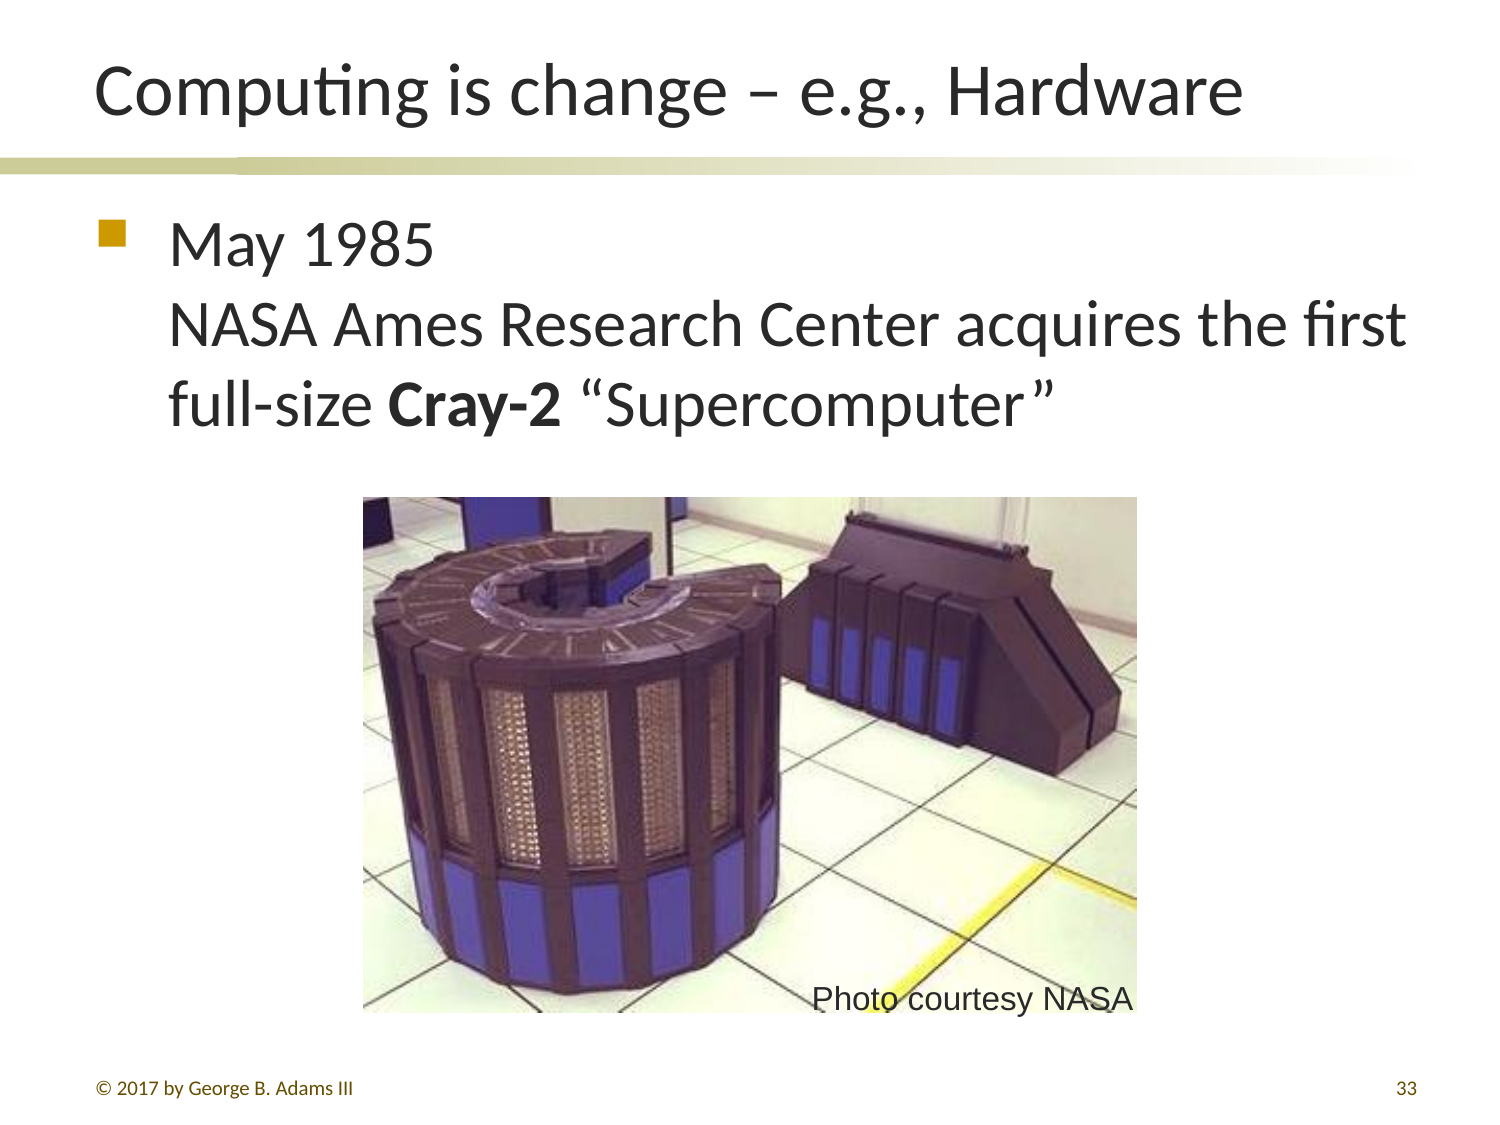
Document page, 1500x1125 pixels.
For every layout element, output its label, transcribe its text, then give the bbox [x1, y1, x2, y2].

title Computing is change – e.g., Hardware [79, 15, 1432, 139]
slide_number © 2017 by George B. Adams III [79, 1067, 406, 1099]
picture [363, 497, 1137, 1013]
text_box Photo courtesy NASA [796, 969, 1149, 1025]
list May 1985 NASA Ames Research Center acquires the first full-size Cray-2 “Supercomputer” [79, 192, 1433, 1000]
slide_number 33 [1119, 1067, 1433, 1099]
